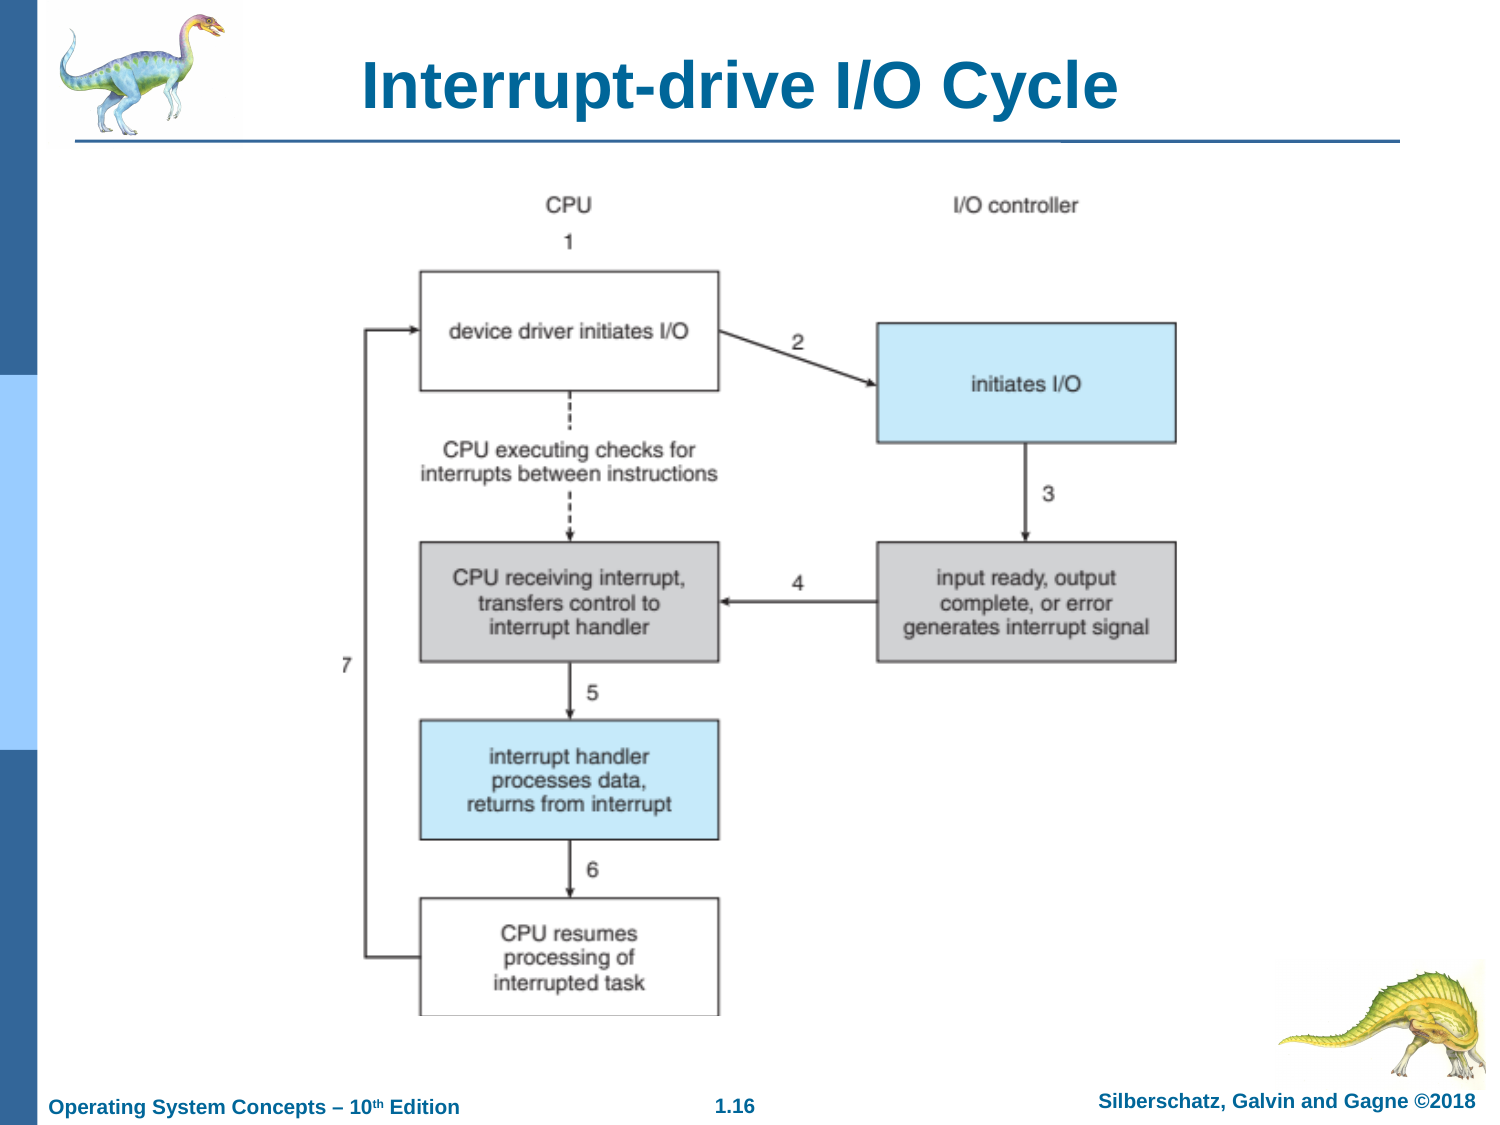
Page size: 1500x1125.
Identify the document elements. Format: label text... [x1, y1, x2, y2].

picture [342, 193, 1178, 1016]
picture [1275, 959, 1486, 1090]
picture [46, 0, 243, 149]
title Interrupt-drive I/O Cycle [75, 35, 1407, 130]
